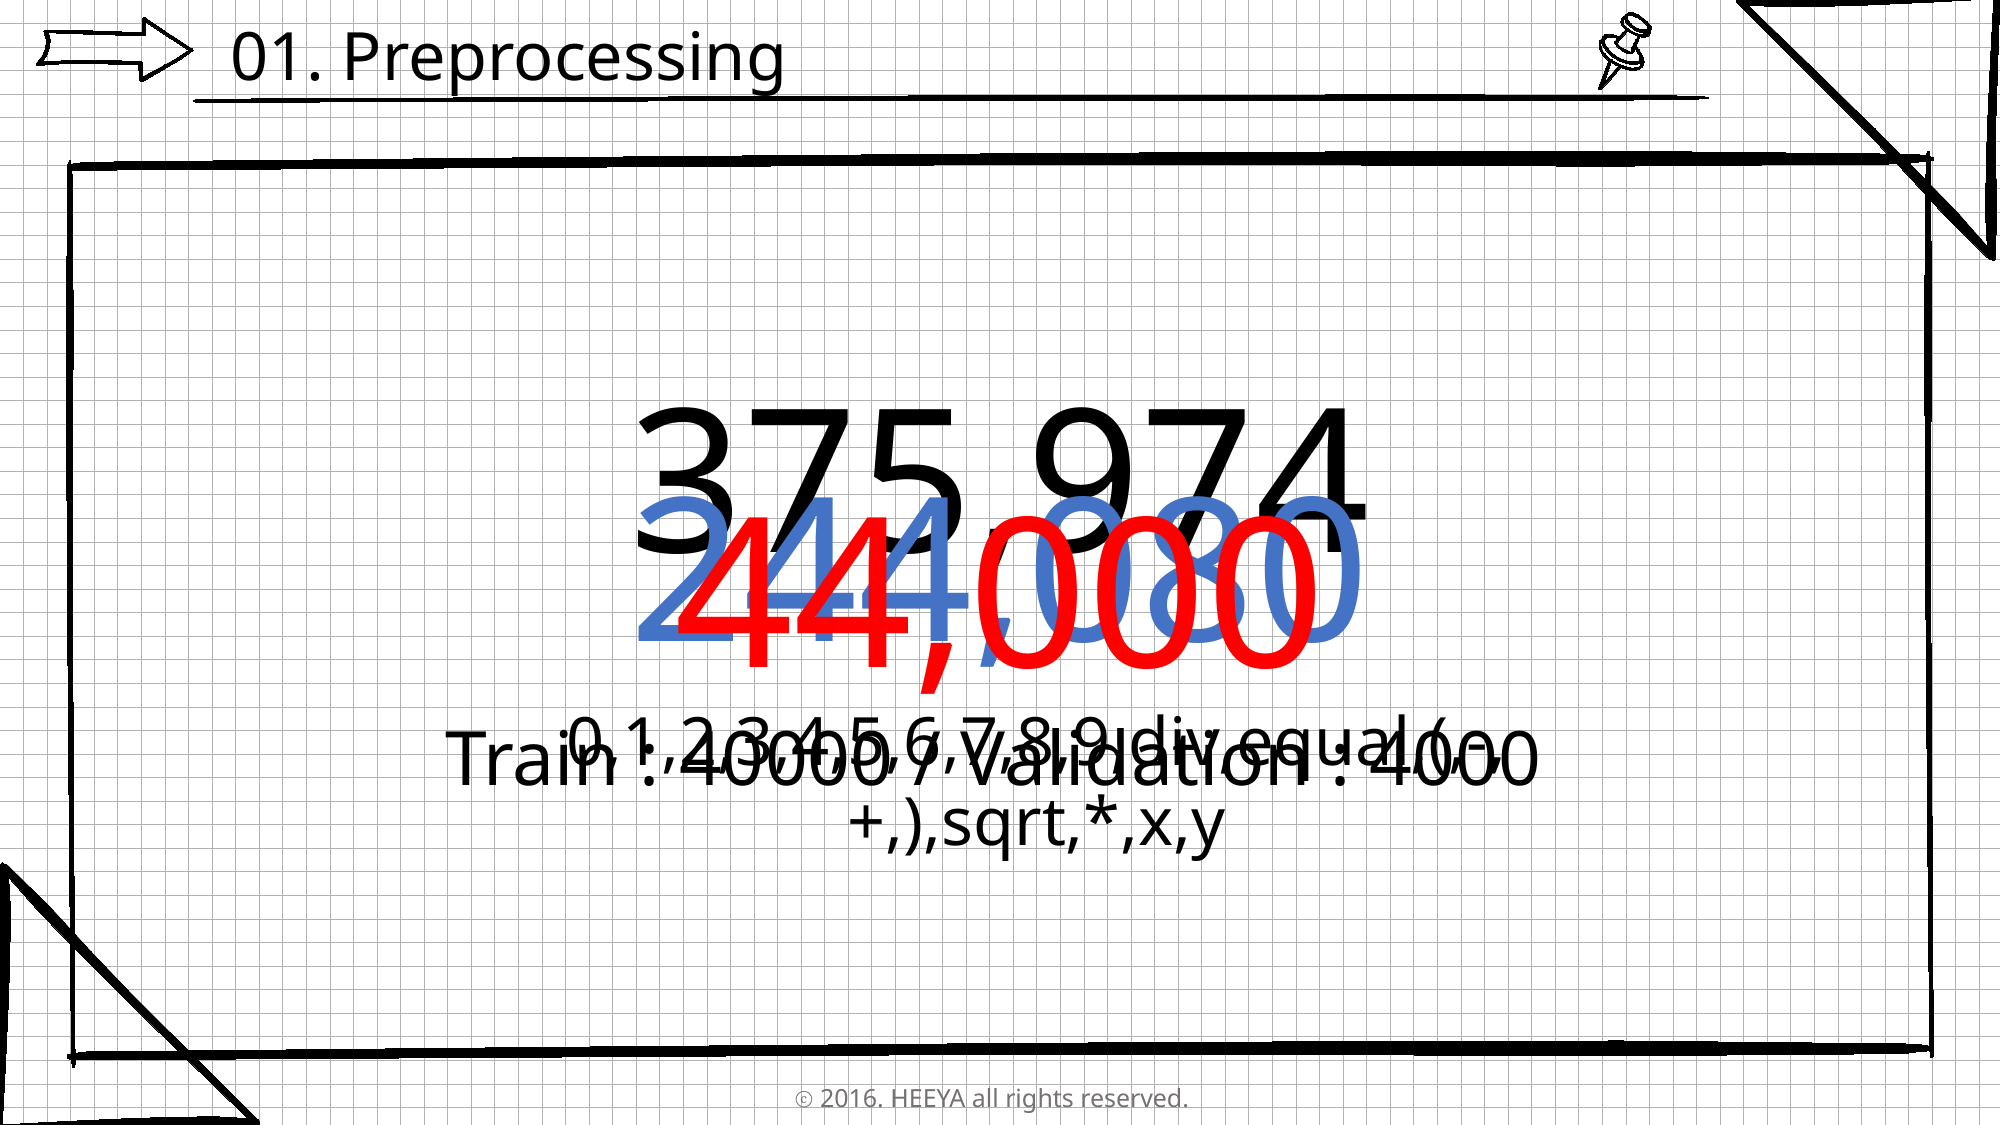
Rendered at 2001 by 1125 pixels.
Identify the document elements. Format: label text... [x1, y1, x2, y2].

text_box 01. Preprocessing [215, 6, 803, 99]
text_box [0, 863, 311, 1125]
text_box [1685, 0, 2000, 261]
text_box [66, 151, 1934, 1068]
text_box [193, 94, 1685, 103]
text_box [36, 17, 194, 82]
text_box [1598, 12, 1652, 90]
